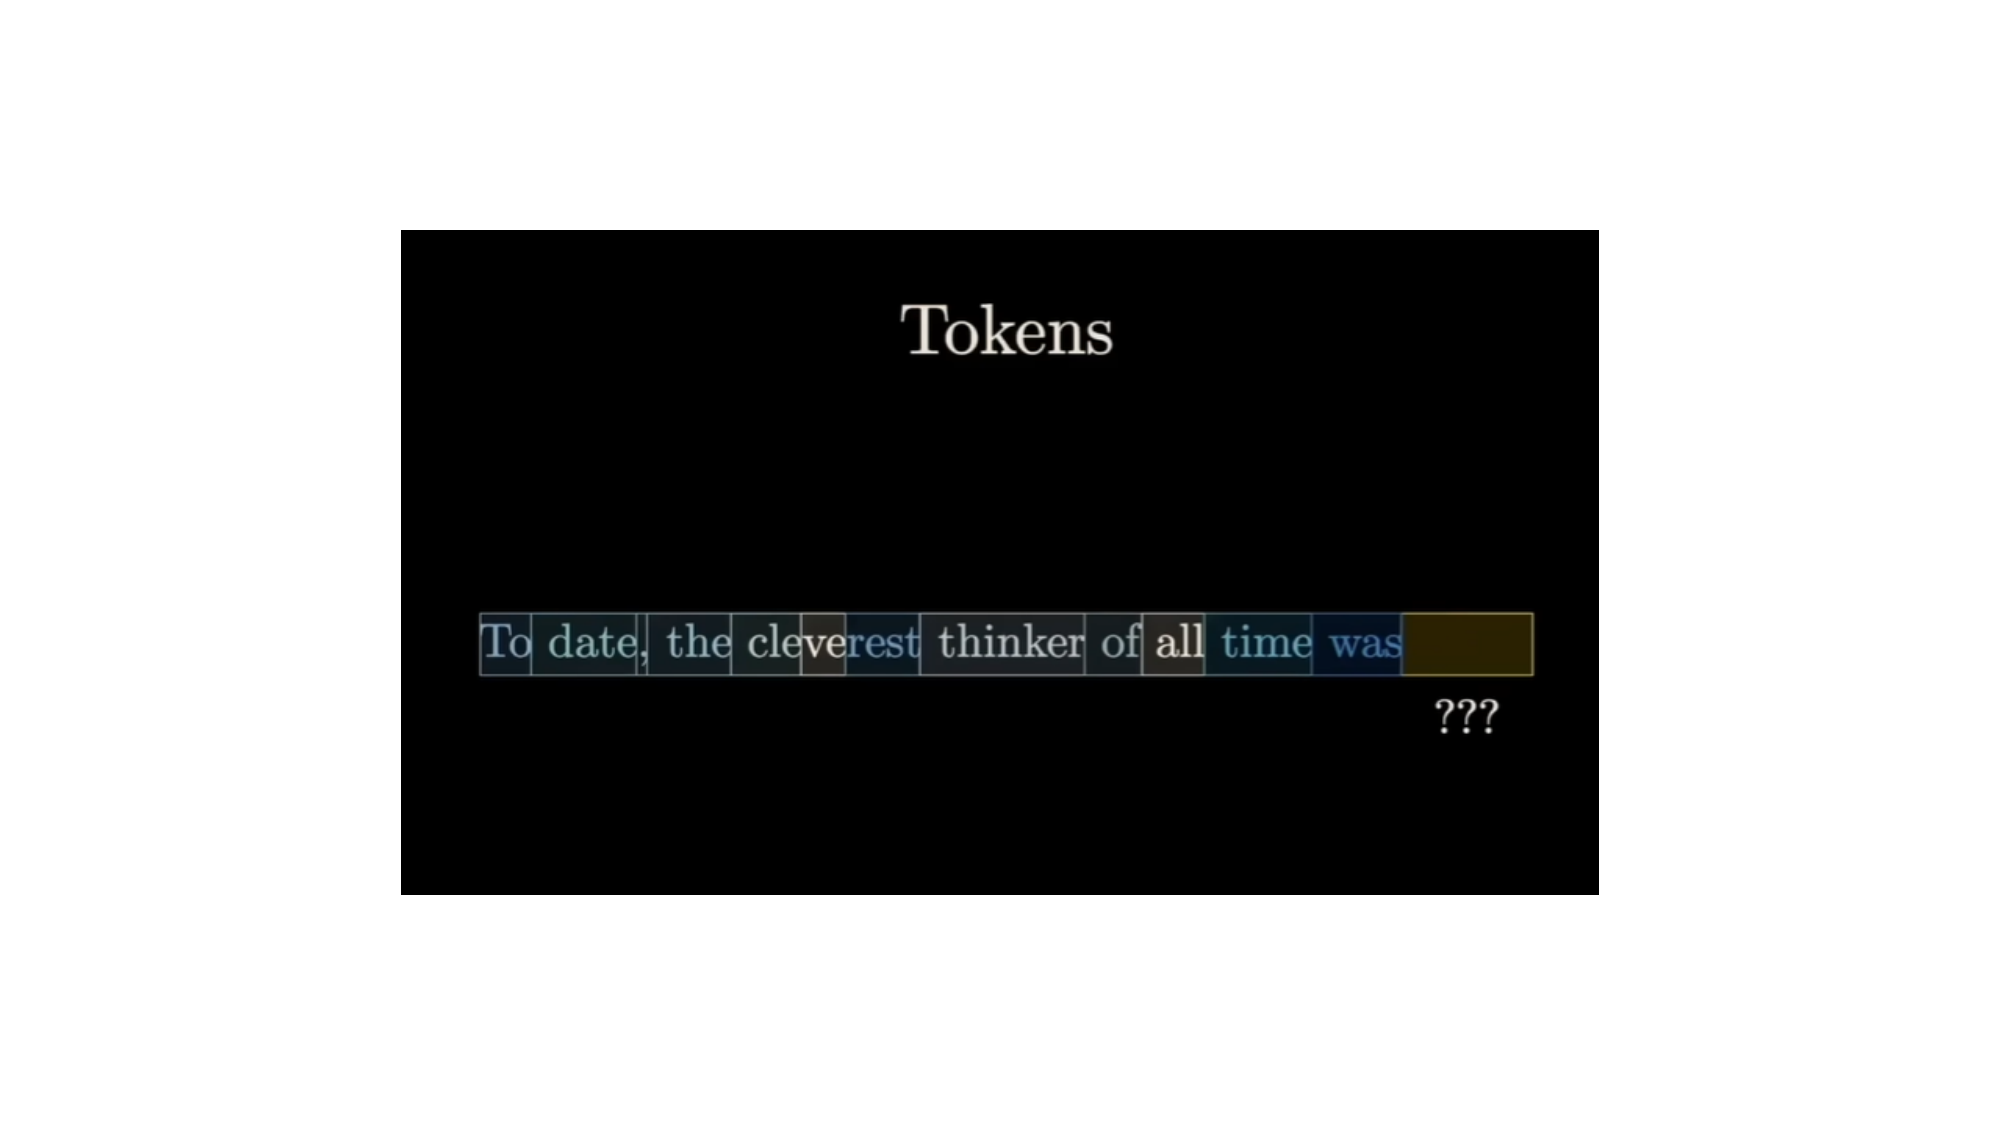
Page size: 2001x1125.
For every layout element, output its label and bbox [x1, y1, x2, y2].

picture [401, 230, 1599, 895]
